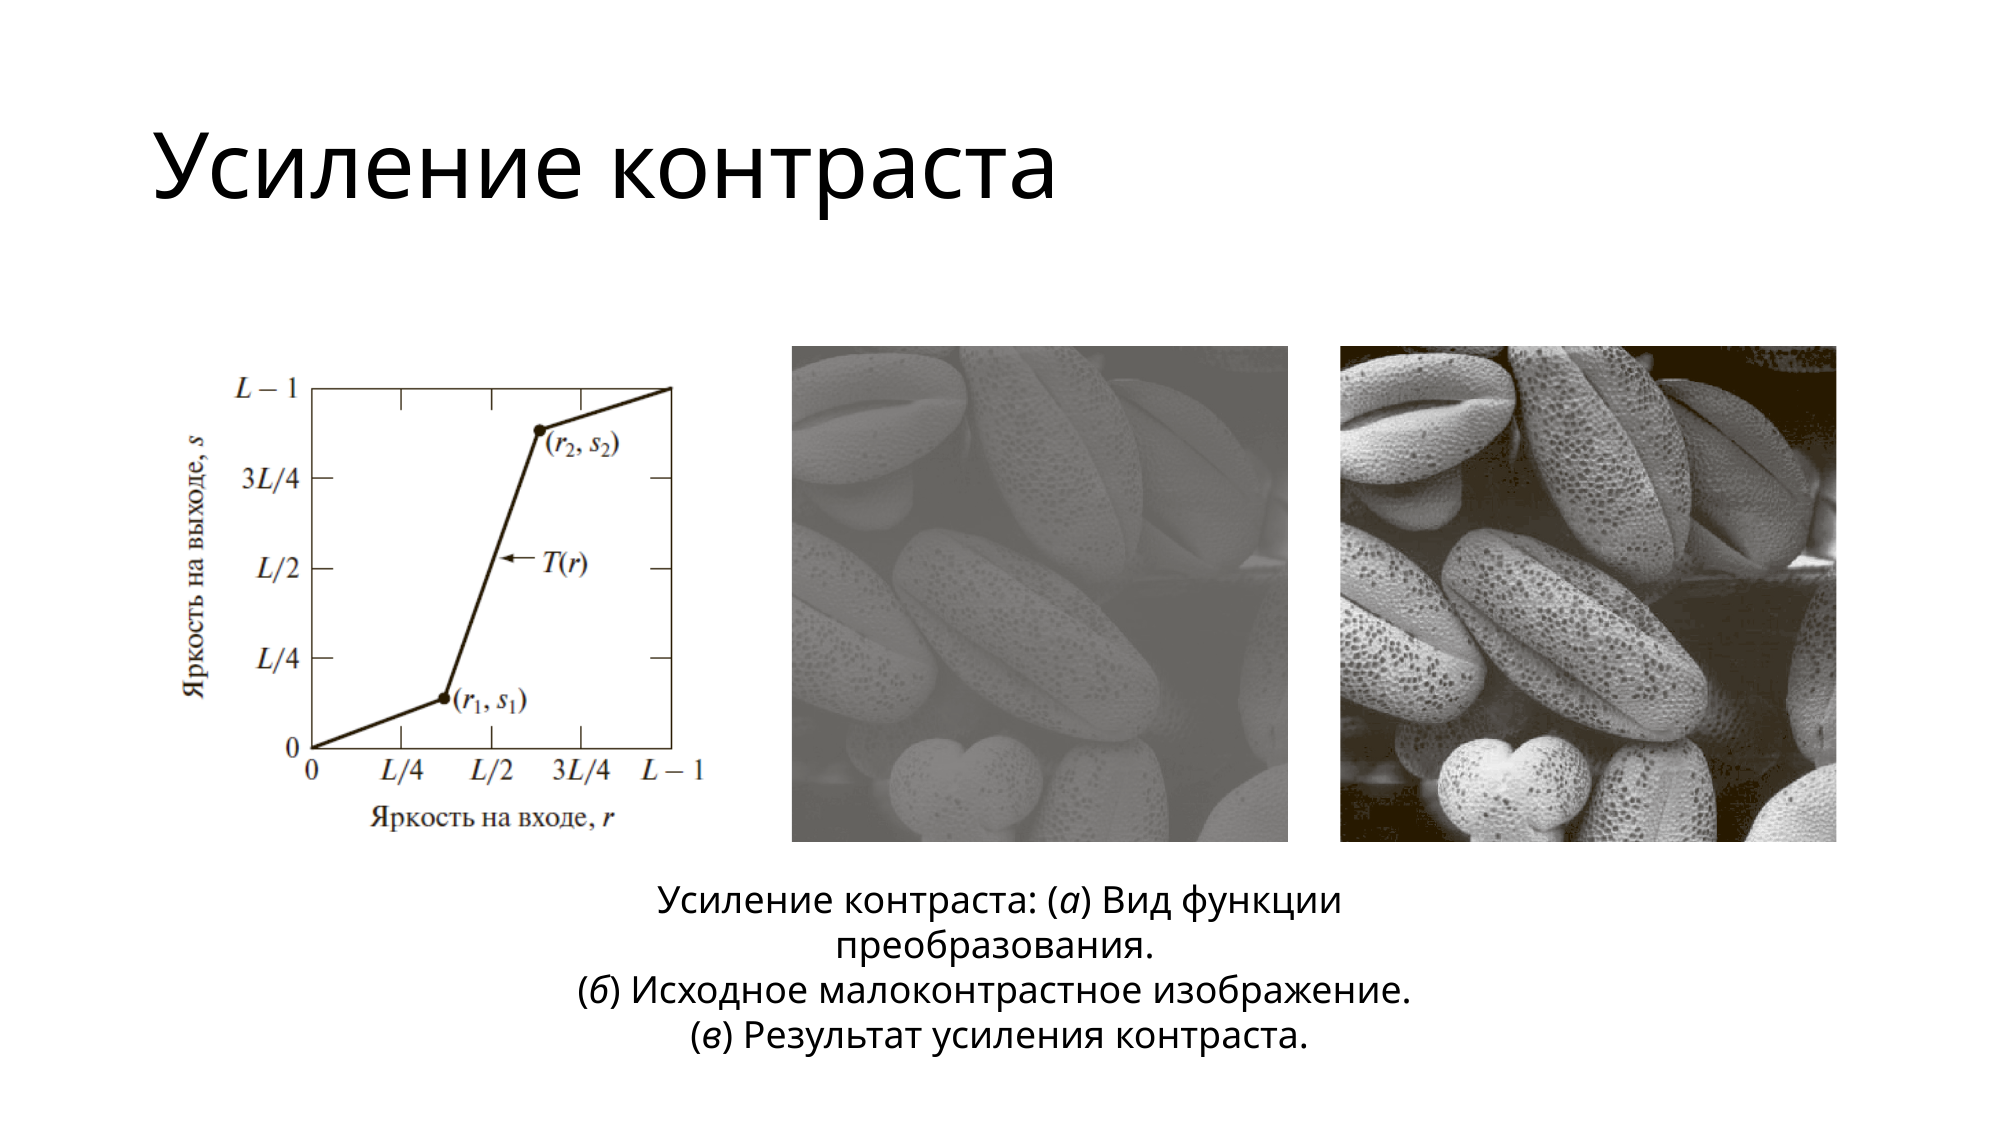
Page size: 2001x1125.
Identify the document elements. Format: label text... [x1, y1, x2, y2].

text_box Усиление контраста: (а) Вид функции преобразования. (б) Исходное малоконтрастное изображение. (в) Результат усиления контраста. [500, 868, 1500, 1063]
picture [1340, 346, 1837, 842]
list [791, 346, 1288, 842]
title Усиление контраста [137, 59, 1863, 278]
picture [137, 277, 740, 842]
